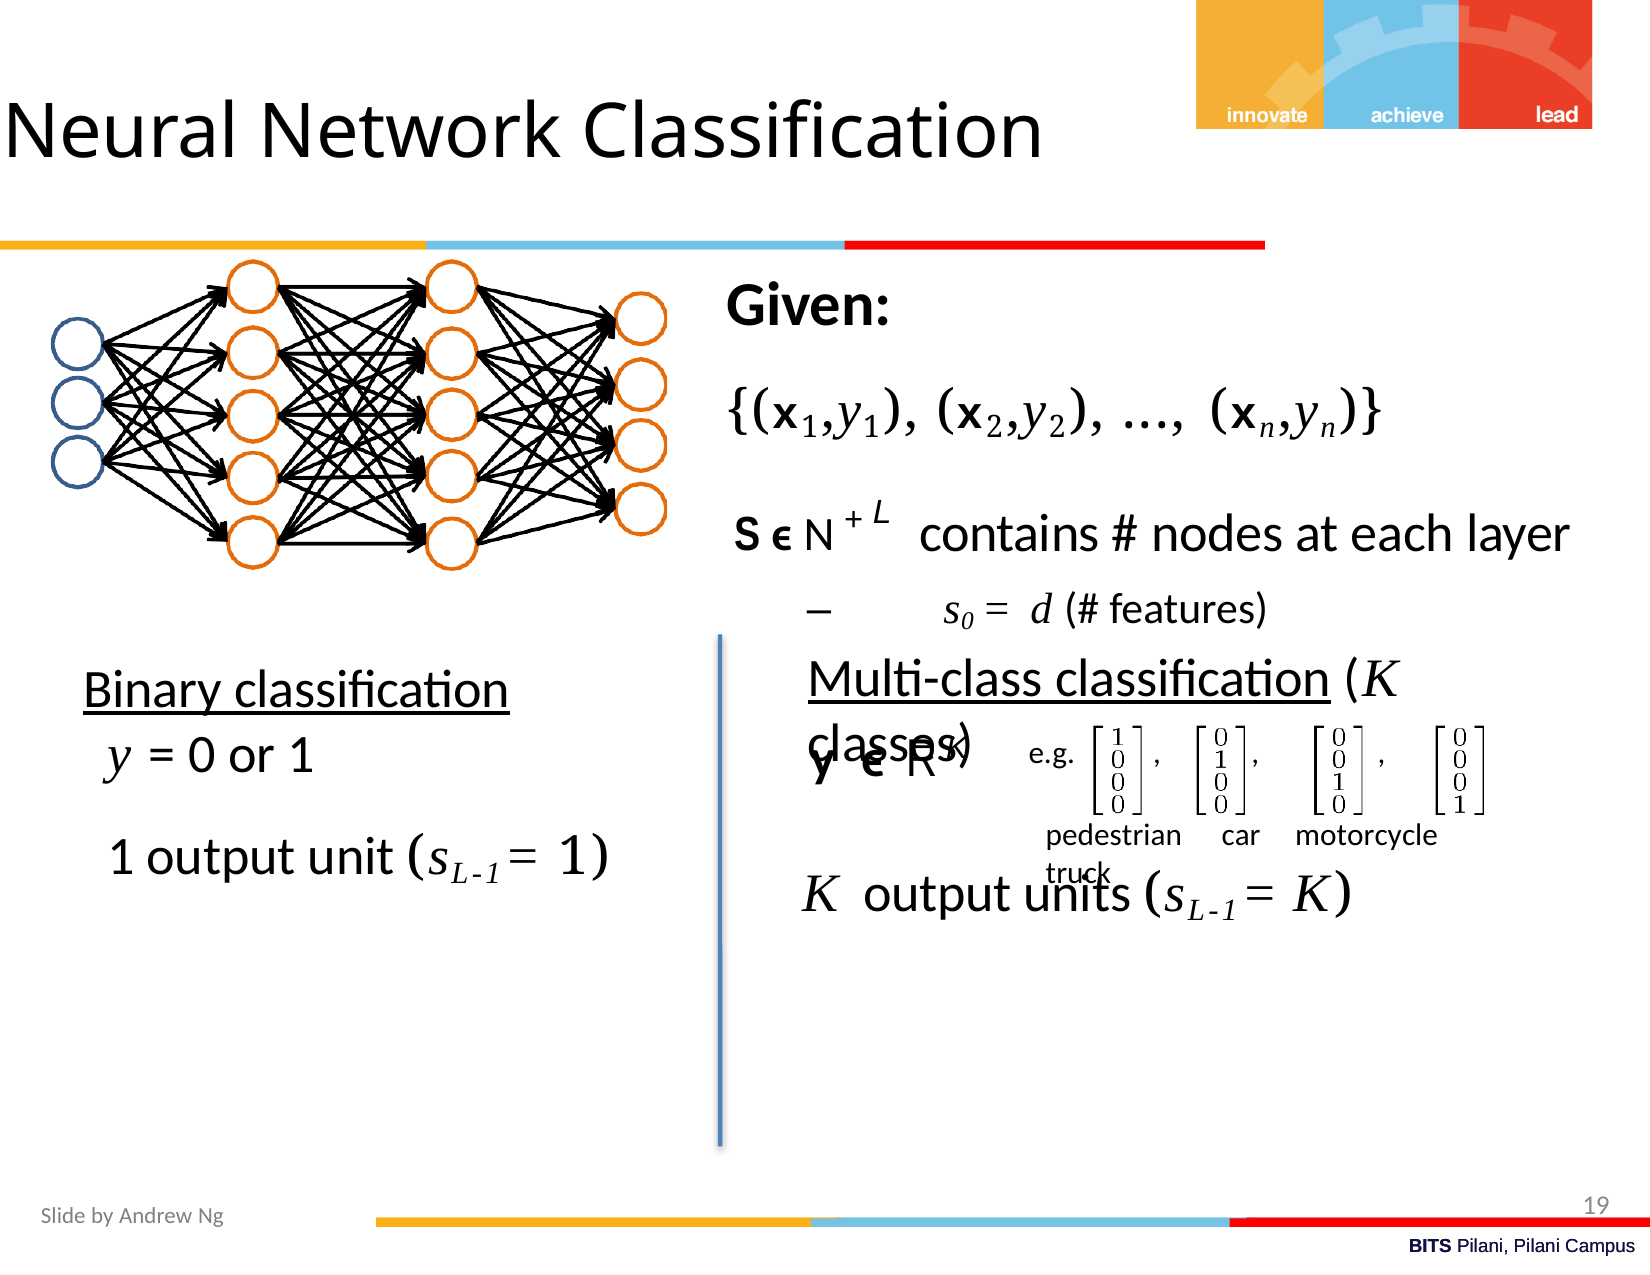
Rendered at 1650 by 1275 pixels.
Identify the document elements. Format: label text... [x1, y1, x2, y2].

text_box e.g. , , , pedestrian car motorcycle truck [1026, 729, 1506, 890]
text_box [50, 259, 668, 571]
text_box [1314, 725, 1363, 729]
text_box [1435, 725, 1484, 729]
text_box Given: {(x1,y1), (x2,y2), ..., (xn,yn)} S ϵ N+L contains # nodes at each layer – s0 = d (# features) [720, 246, 1611, 635]
text_box Binary classification y = 0 or 1 1 output unit (sL-1= 1) [77, 651, 614, 890]
text_box y ϵ RK [803, 720, 989, 788]
text_box Multi-class classification (K classes) [805, 640, 1581, 773]
picture [1196, 0, 1593, 129]
text_box 19 [1580, 1185, 1612, 1220]
text_box Slide by Andrew Ng [38, 1198, 228, 1229]
text_box [708, 627, 734, 1163]
title Neural Network Classification [0, 18, 1192, 234]
text_box K output units (sL-1= K) [796, 855, 1360, 926]
text_box [1196, 725, 1245, 729]
text_box [1093, 725, 1142, 729]
